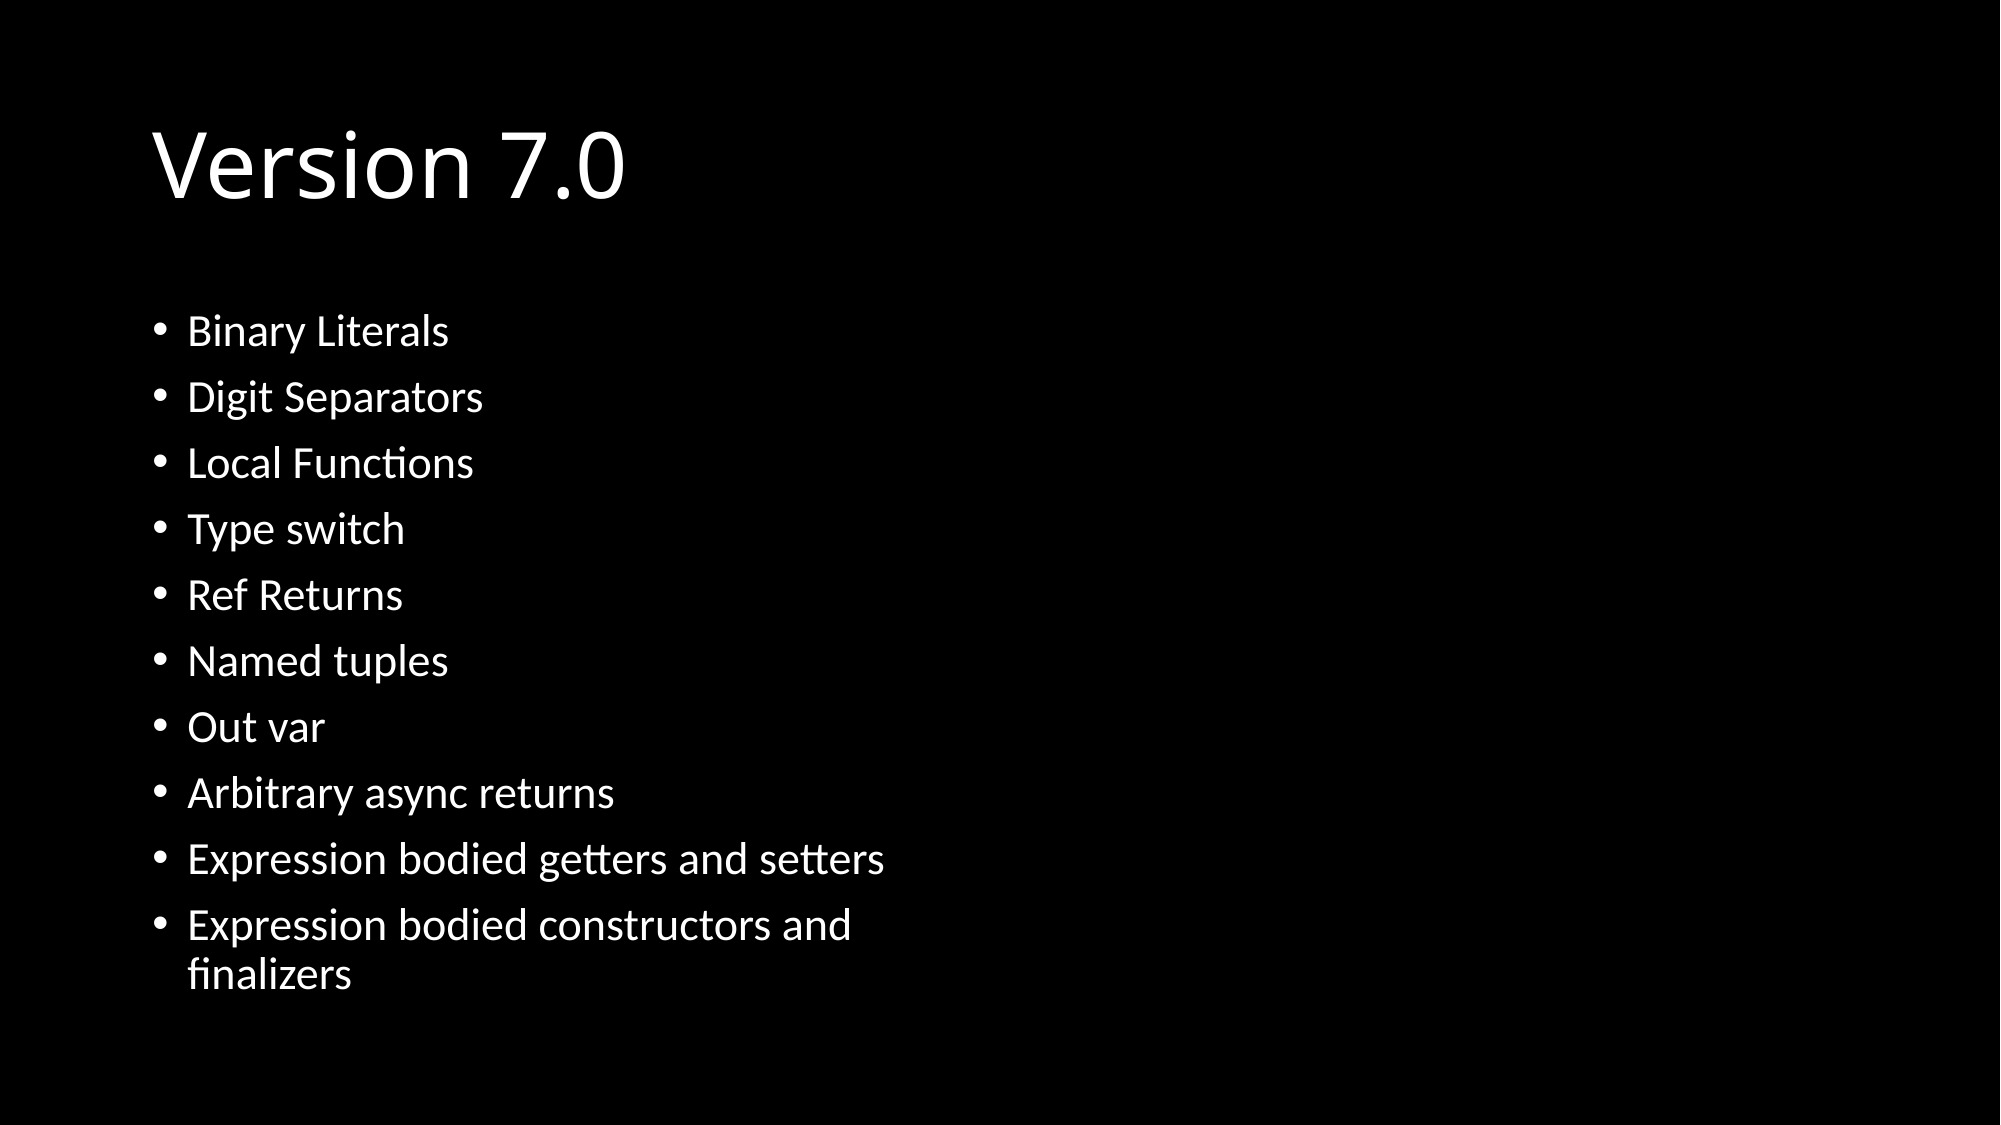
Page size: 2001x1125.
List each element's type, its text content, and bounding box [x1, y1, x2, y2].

list Binary Literals Digit Separators Local Functions Type switch Ref Returns Named tuples Out var Arbitrary async returns Expression bodied getters and setters Expression bodied constructors and finalizers [137, 299, 988, 1014]
title Version 7.0 [137, 59, 1863, 278]
